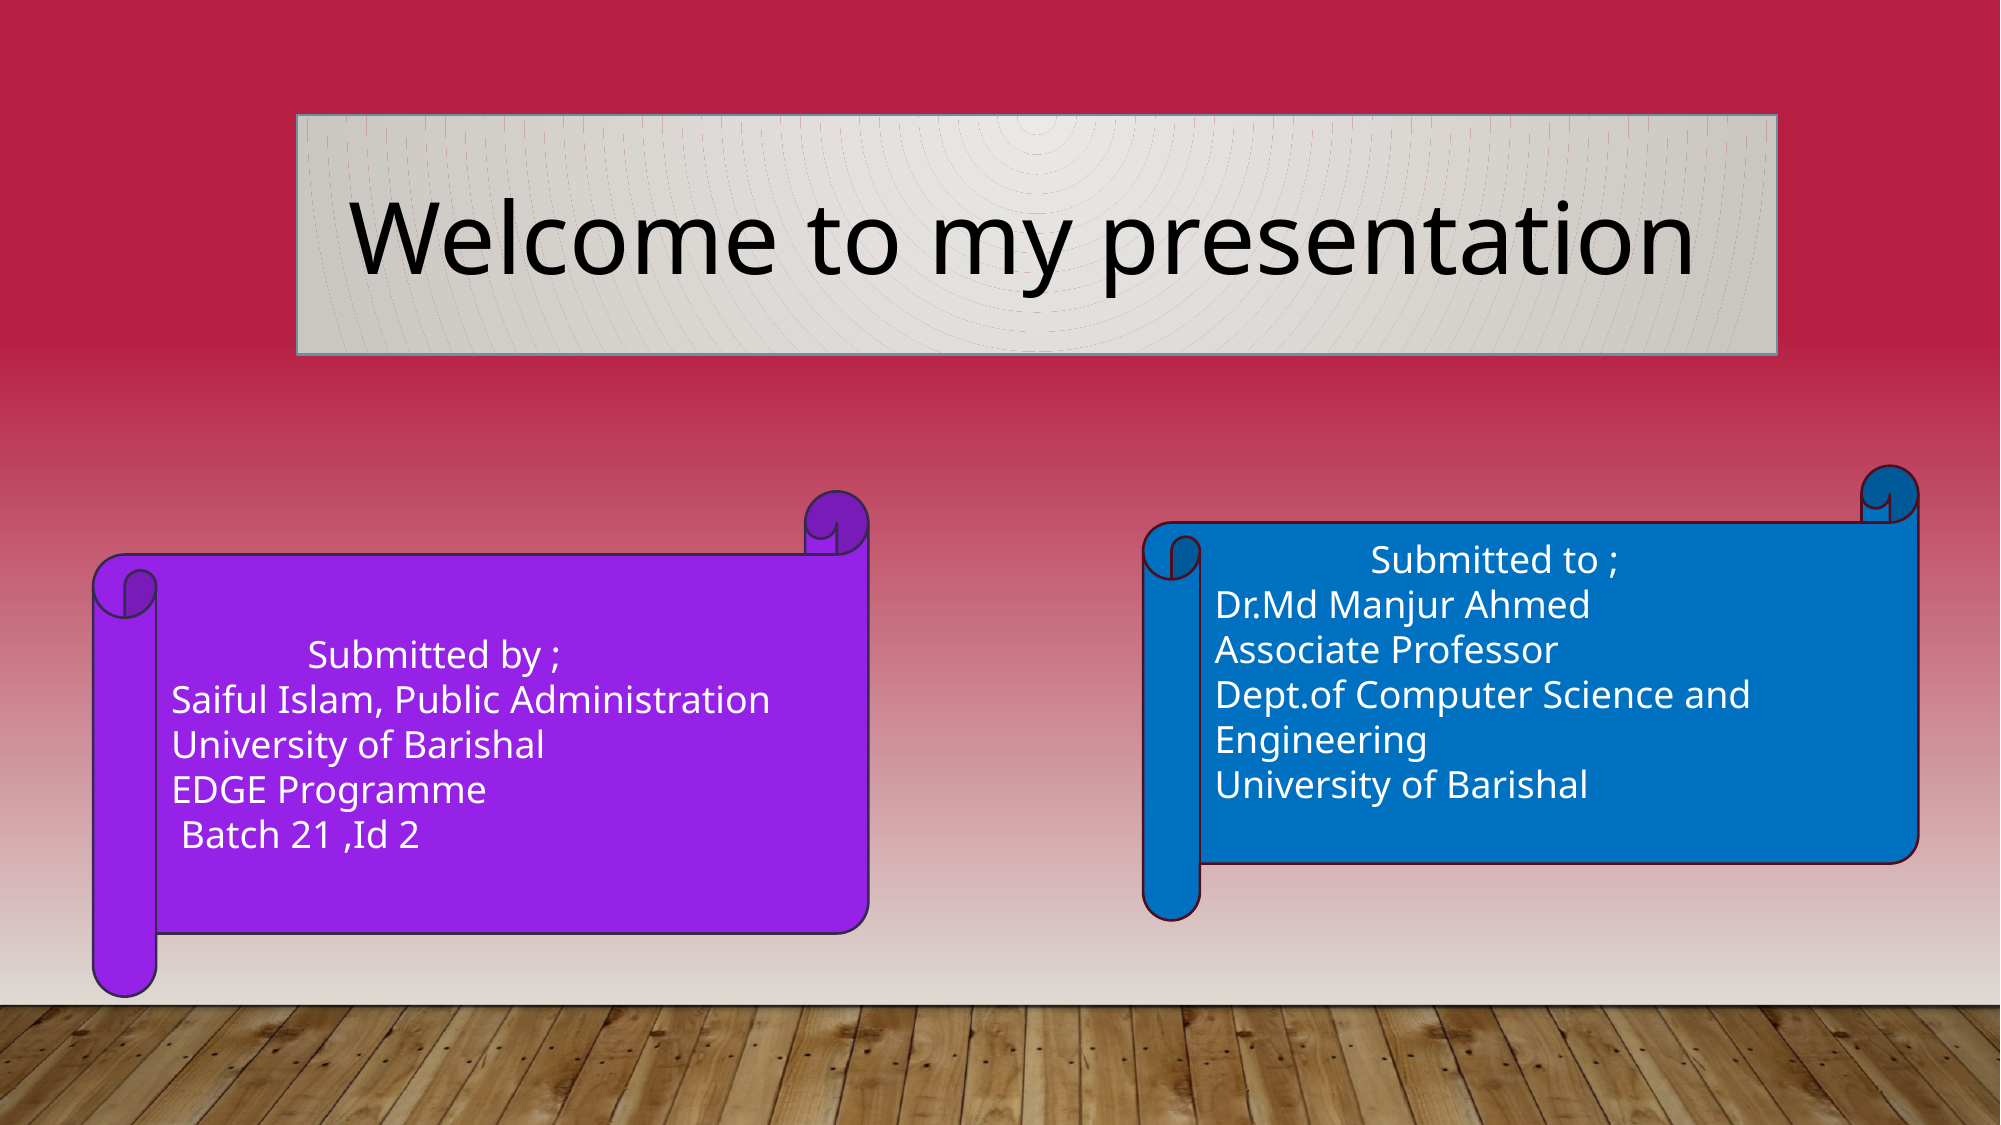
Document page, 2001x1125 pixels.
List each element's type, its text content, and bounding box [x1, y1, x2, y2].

text_box Submitted to ; Dr.Md Manjur Ahmed Associate Professor Dept.of Computer Science and Engineering University of Barishal [1141, 464, 1920, 922]
picture [0, 1005, 2000, 1125]
text_box Submitted by ; Saiful Islam, Public Administration University of Barishal EDGE Programme Batch 21 ,Id 2 [91, 490, 870, 998]
text_box Welcome to my presentation [296, 114, 1778, 356]
